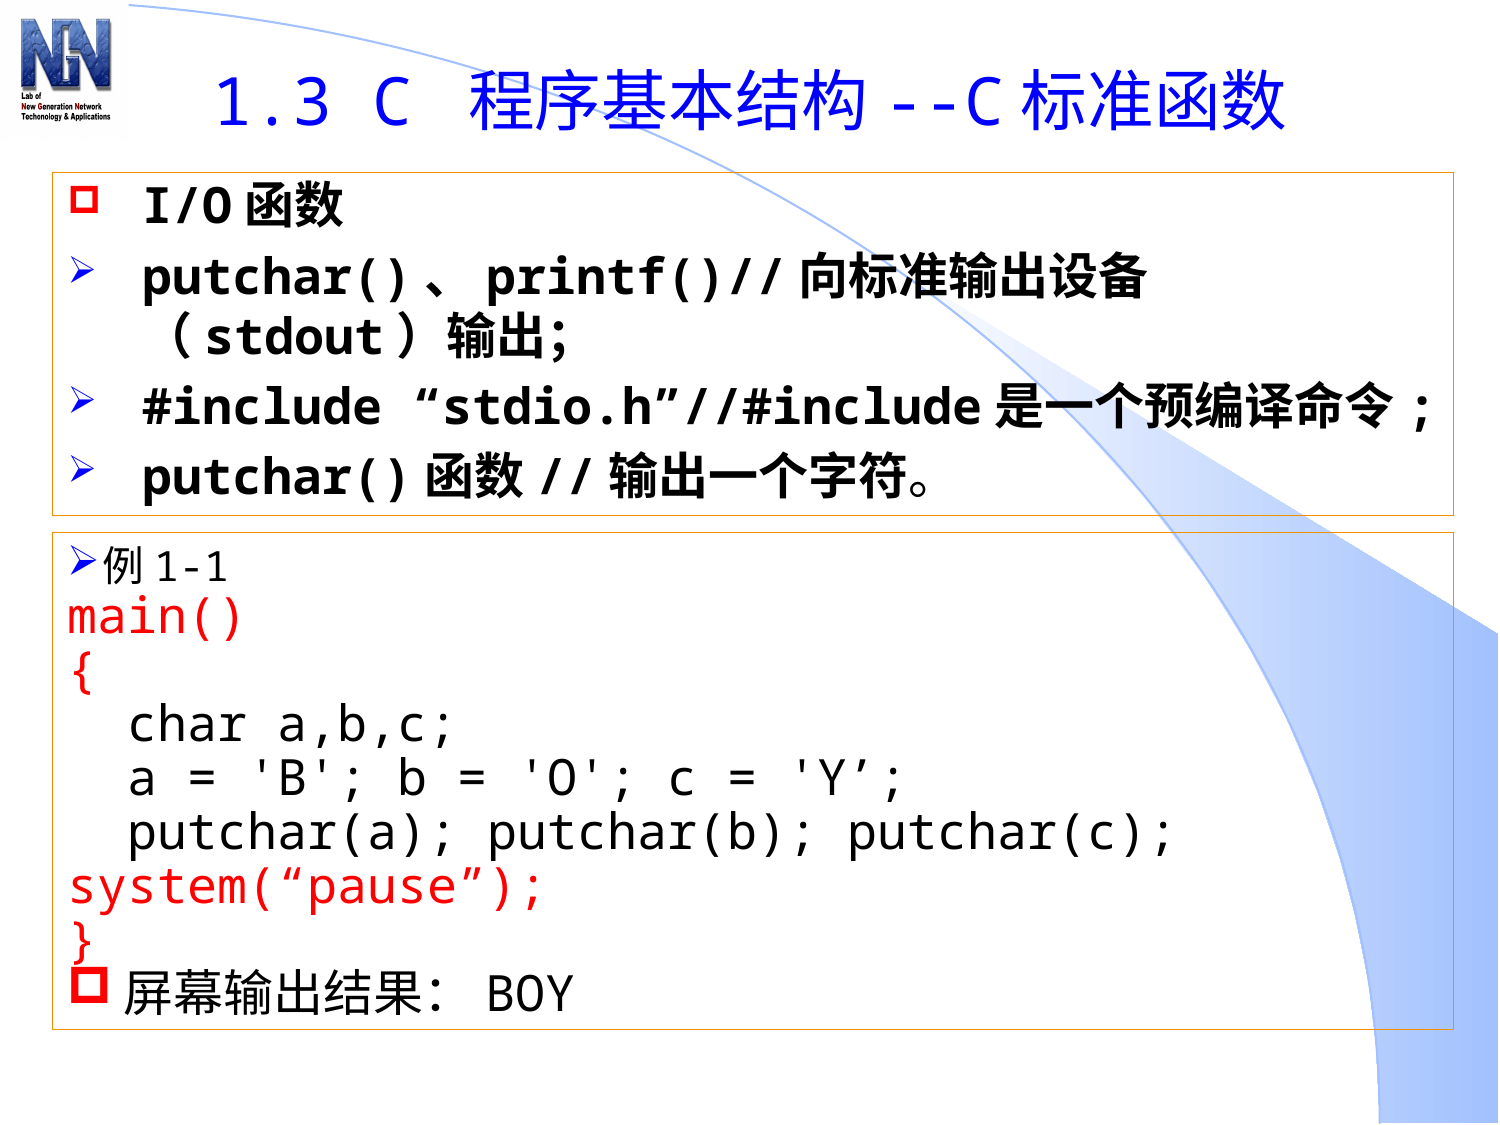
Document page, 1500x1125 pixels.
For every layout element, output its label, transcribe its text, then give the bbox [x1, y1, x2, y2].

title 1.3 C 程序基本结构--C标准函数 [49, 42, 1451, 156]
list I/O函数 putchar()、printf()//向标准输出设备（stdout）输出； #include “stdio.h”//#include是一个预编译命令; putchar()函数//输出一个字符。 [52, 172, 1454, 516]
text_box 例1-1 main() { char a,b,c; a = 'B'; b = 'O'; c = 'Y’; putchar(a); putchar(b); putchar(c); system(“pause”); } 屏幕输出结果：BOY [52, 532, 1454, 1030]
